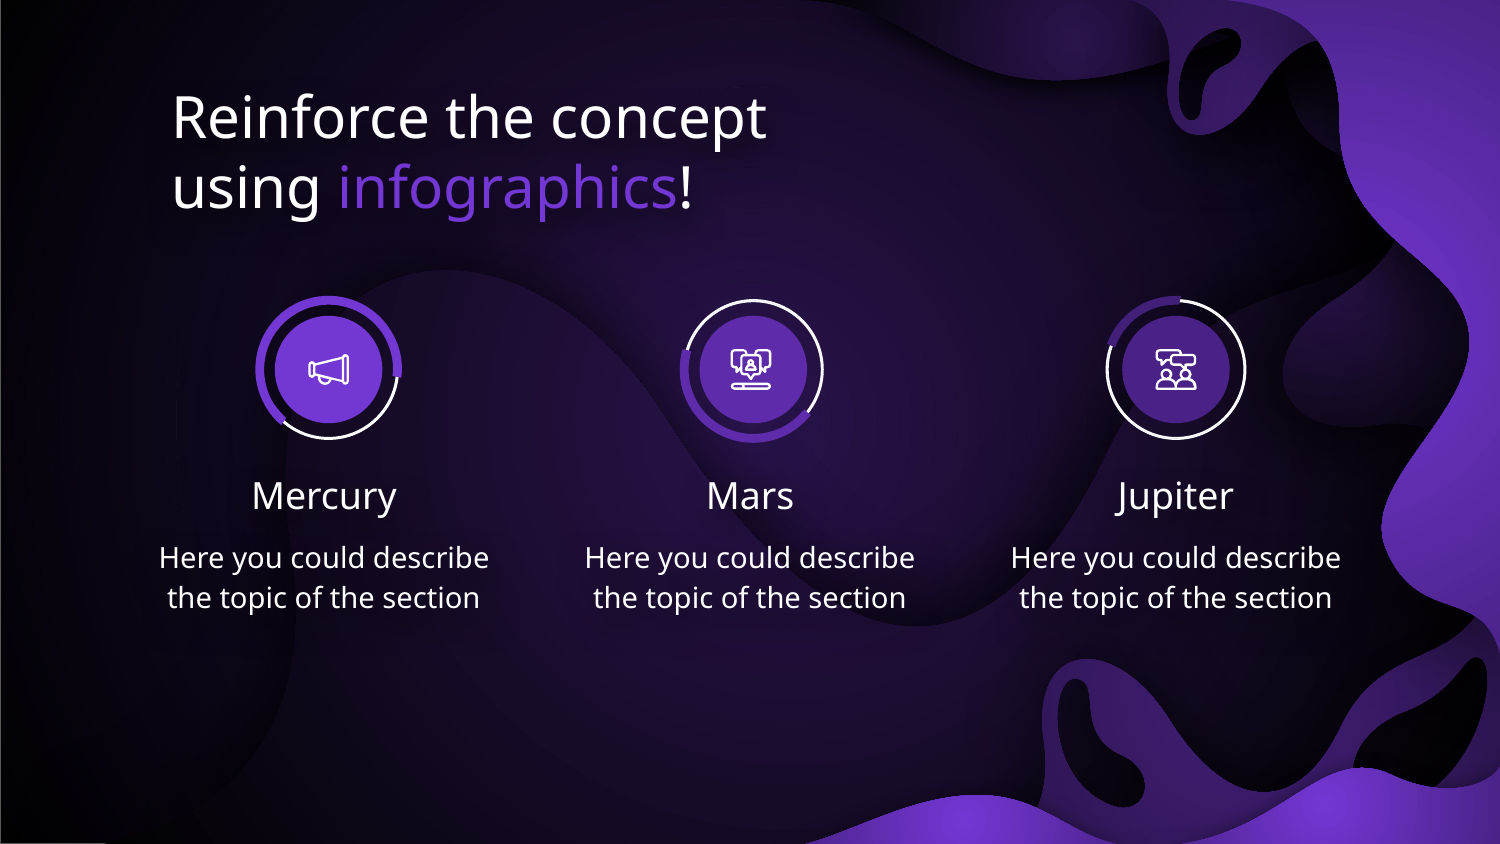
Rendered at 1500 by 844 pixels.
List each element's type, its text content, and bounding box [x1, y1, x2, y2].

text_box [676, 299, 824, 444]
subtitle Here you could describe the topic of the section [566, 519, 934, 682]
title Jupiter [1026, 479, 1326, 506]
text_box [1106, 295, 1246, 440]
title Reinforce the concept using infographics! [156, 65, 924, 191]
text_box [174, 511, 474, 516]
title Mercury [174, 479, 474, 506]
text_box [244, 295, 404, 440]
title Mars [600, 479, 900, 506]
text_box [600, 511, 900, 516]
subtitle Here you could describe the topic of the section [992, 519, 1360, 682]
subtitle Here you could describe the topic of the section [140, 519, 508, 682]
text_box [1026, 511, 1326, 516]
